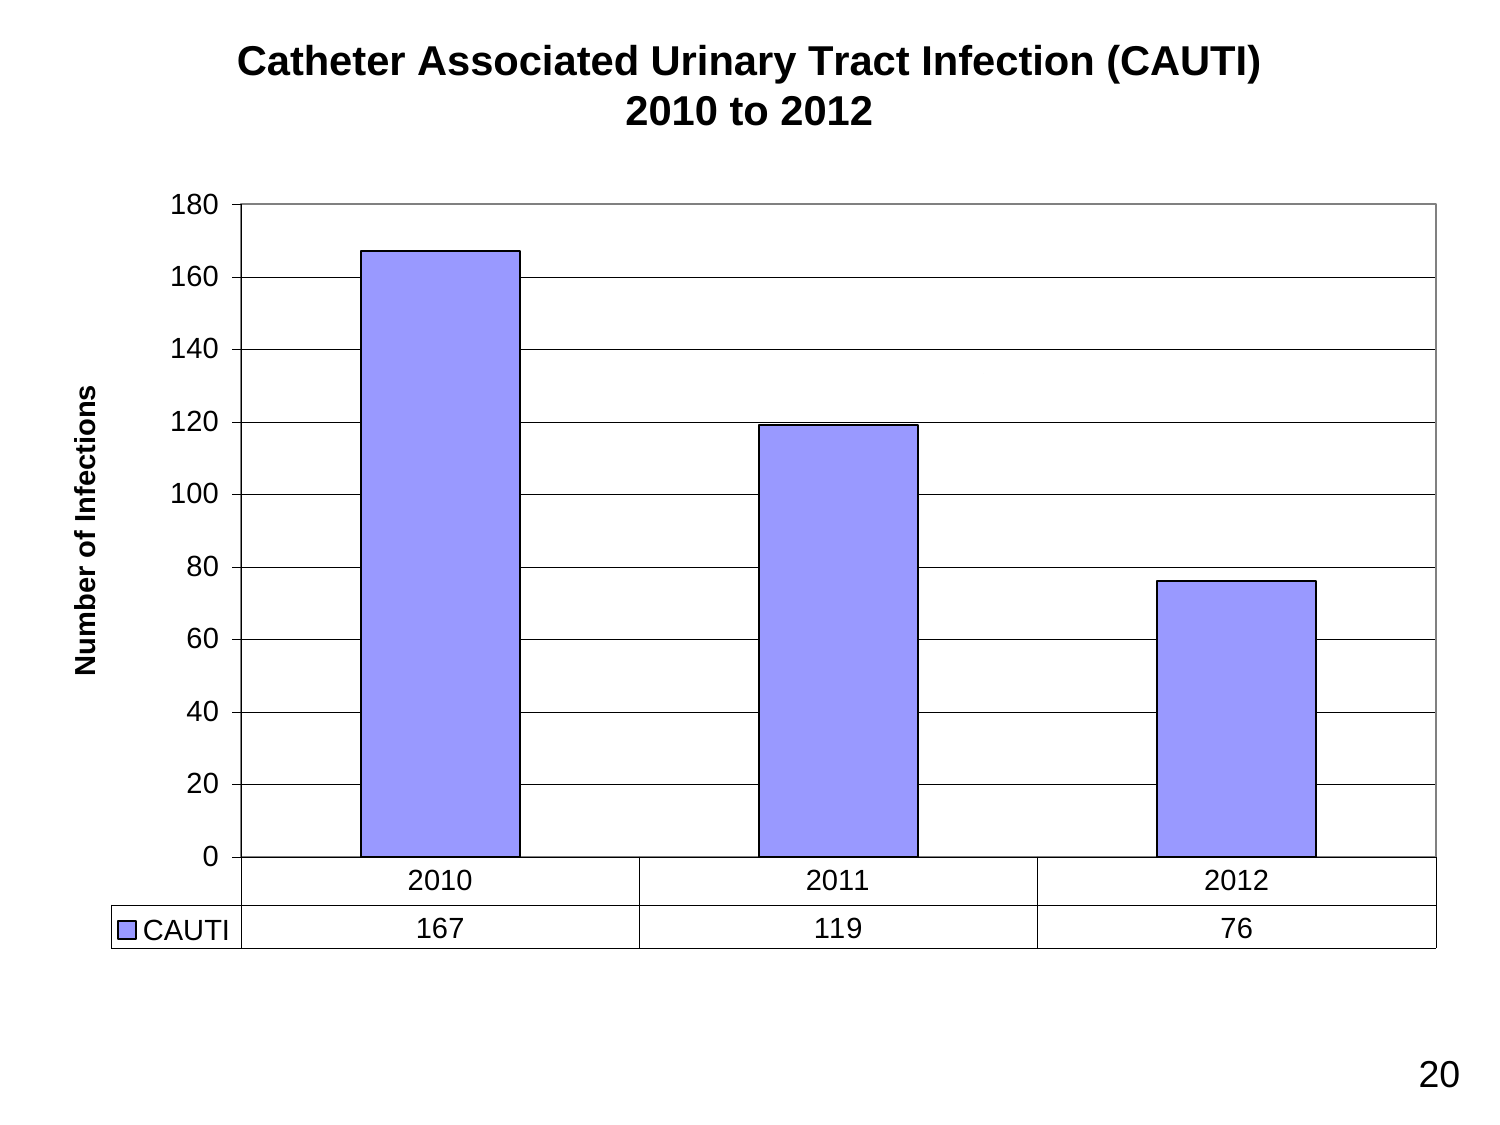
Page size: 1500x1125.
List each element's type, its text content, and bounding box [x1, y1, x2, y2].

text_box 20 [1125, 1042, 1475, 1103]
picture [37, 0, 1461, 974]
